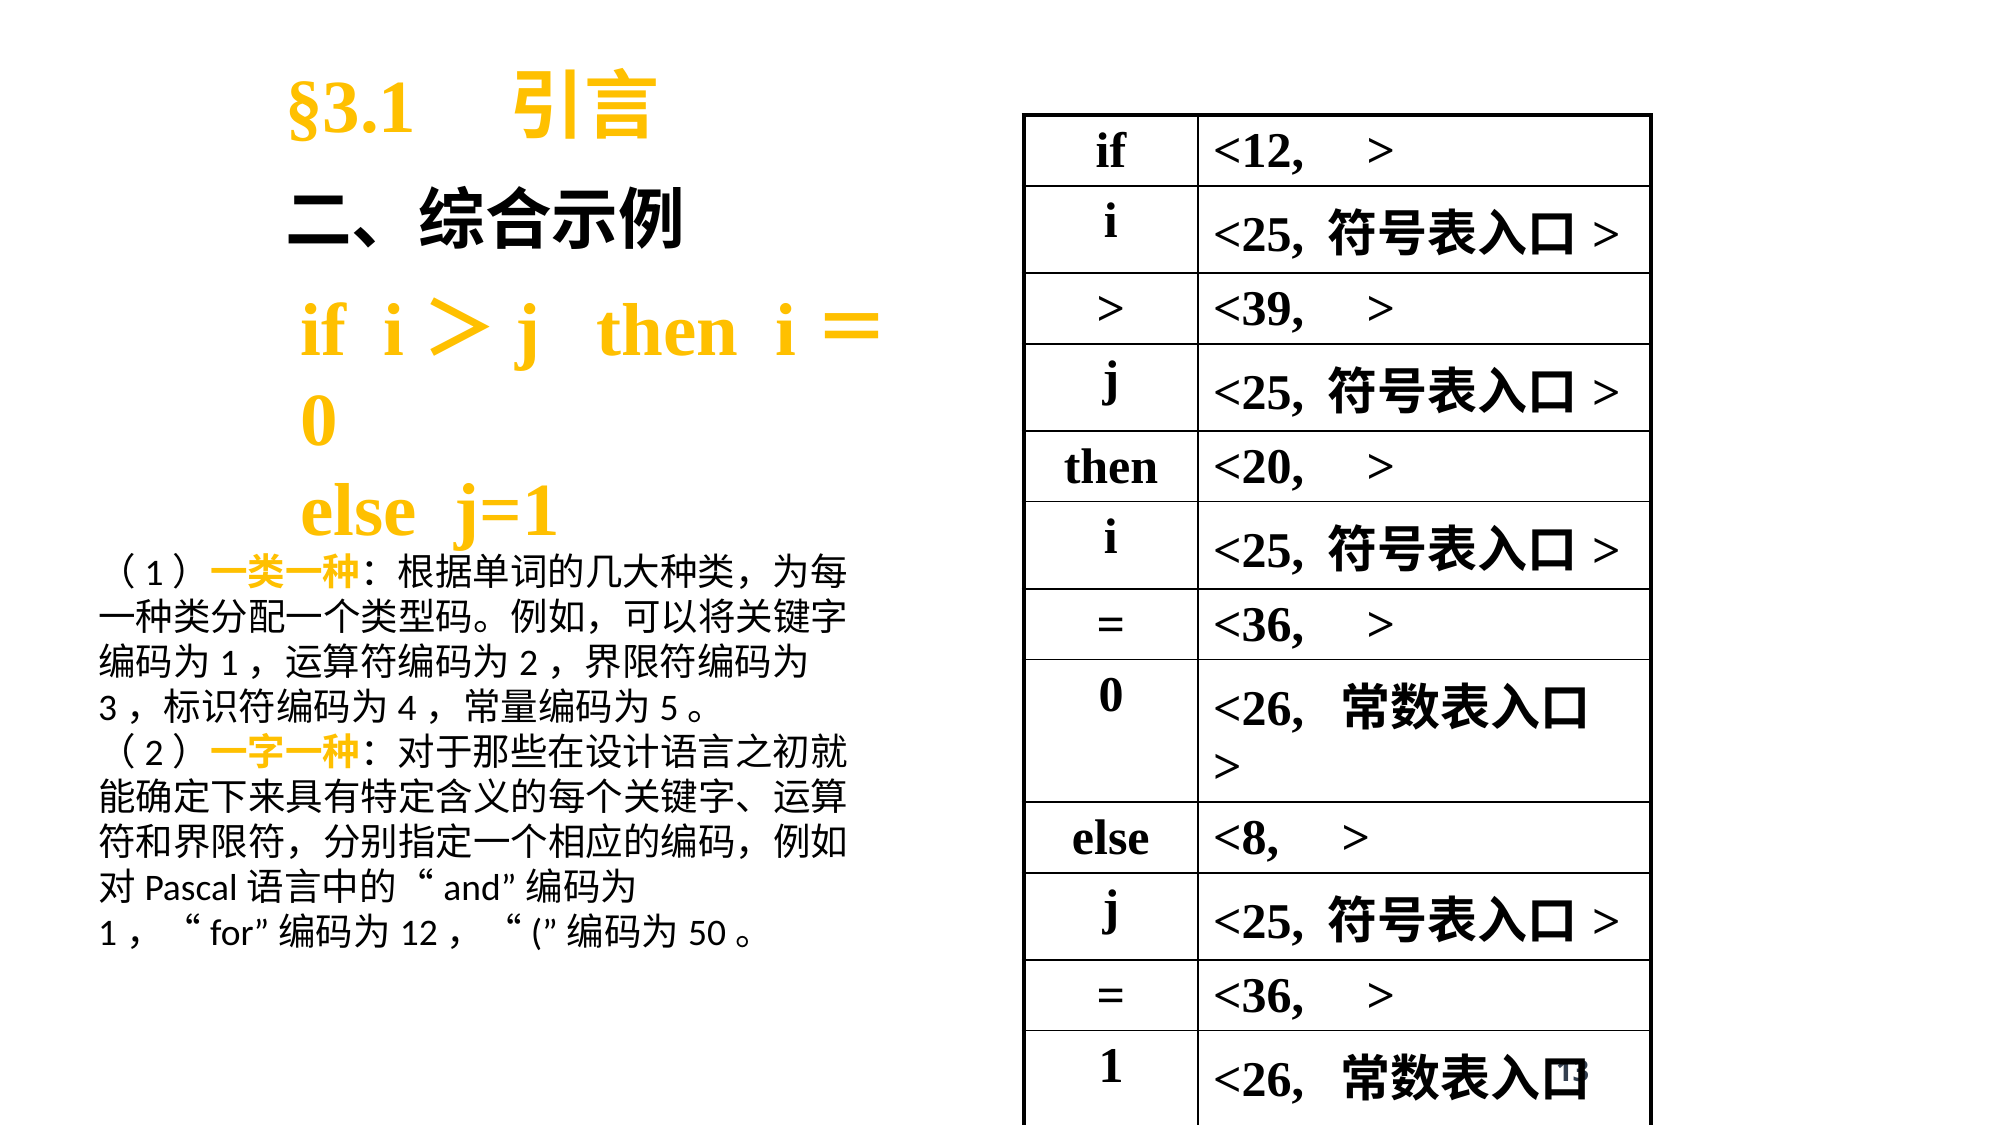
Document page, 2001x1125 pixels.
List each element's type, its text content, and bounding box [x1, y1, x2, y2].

table_cell j [1026, 906, 1197, 959]
table_cell 1 [1026, 1031, 1197, 1125]
text_box §3.1 引言 二、综合示例 [264, 31, 1715, 906]
table_cell = [1026, 961, 1197, 1030]
table_cell <26, 常数表入口 > [1199, 1031, 1649, 1125]
text_box （1）一类一种：根据单词的几大种类，为每一种类分配一个类型码。例如，可以将关键字编码为1，运算符编码为2，界限符编码为3，标识符编码为4，常量编码为5。 （2）一字一种：对于那些在设计语言之初就能确定下来具有特定含义的每个关键字、运算符和界限符，分别指定一个相应的编码，例如对Pascal语言中的“and”编码为1，“for”编码为12，“(”编码为50。 [83, 540, 873, 961]
table_cell <25, 符号表入口> [1199, 906, 1649, 959]
table_cell <36, > [1199, 961, 1649, 1030]
